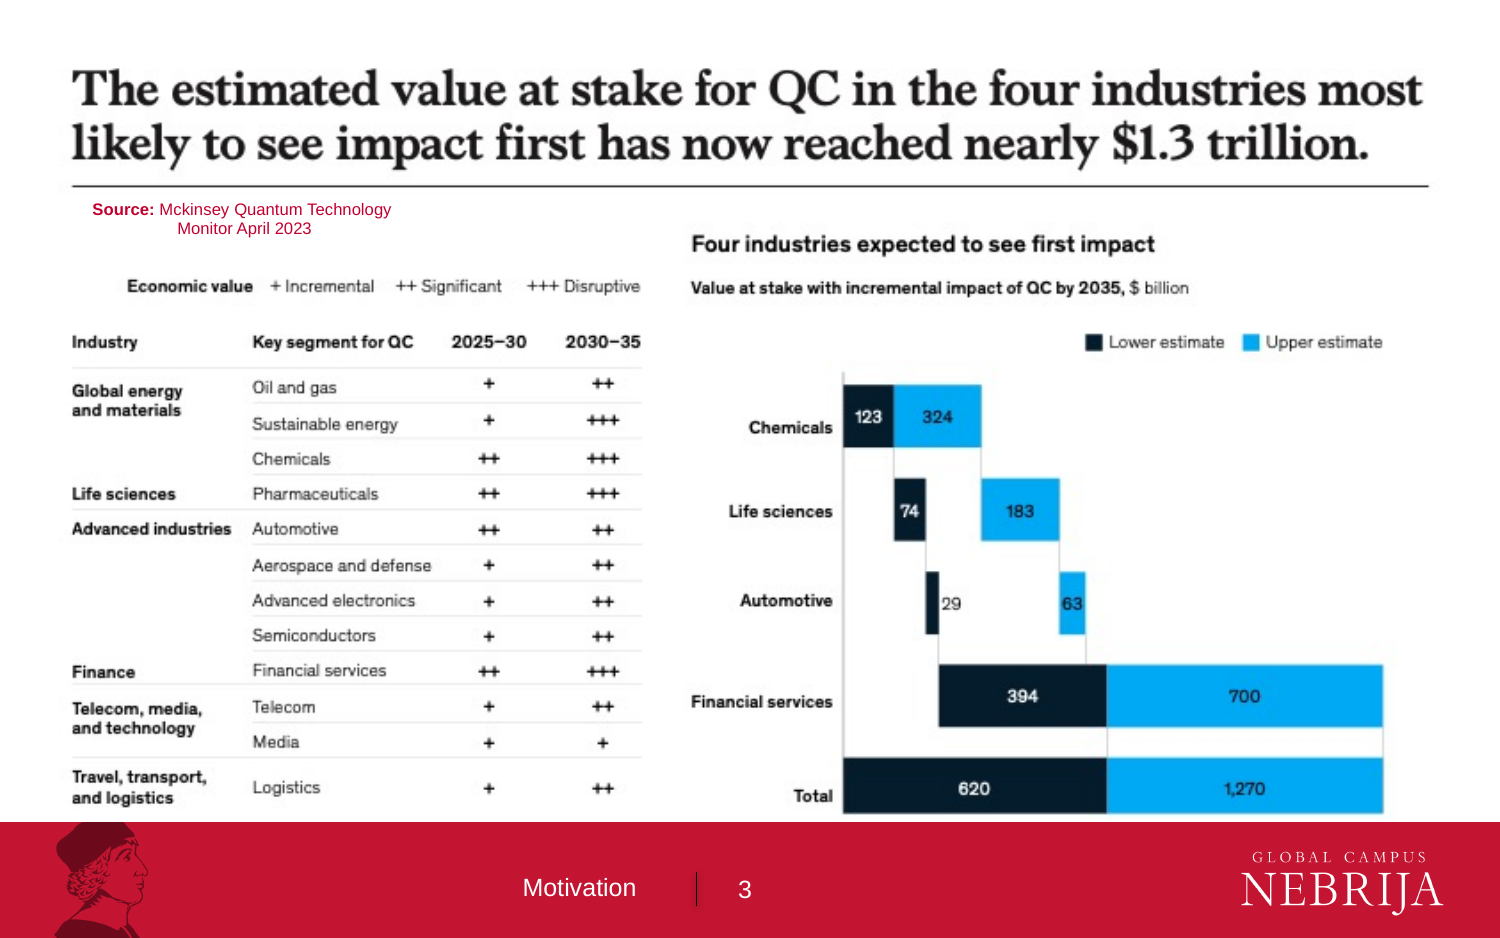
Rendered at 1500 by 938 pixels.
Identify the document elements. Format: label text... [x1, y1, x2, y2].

picture [2, 0, 1500, 821]
picture [0, 822, 1500, 938]
text_box Motivation [507, 864, 995, 910]
